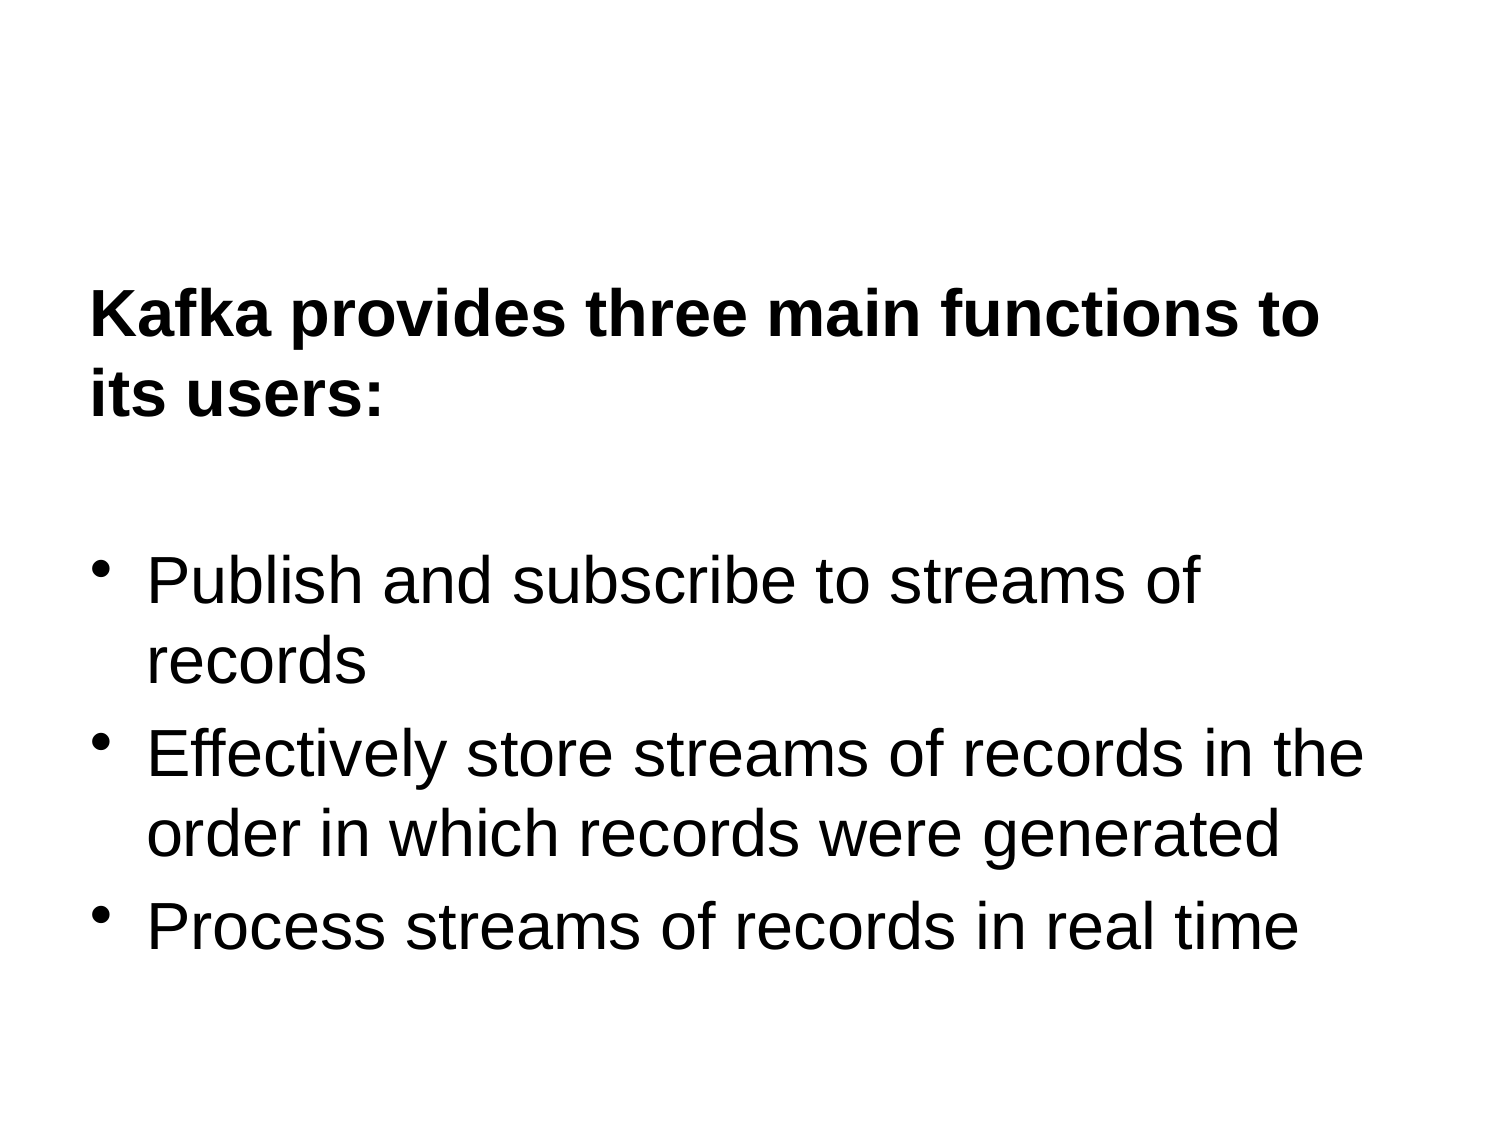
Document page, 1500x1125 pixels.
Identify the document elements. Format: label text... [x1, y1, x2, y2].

list Kafka provides three main functions to its users: Publish and subscribe to streams of records Effectively store streams of records in the order in which records were generated Process streams of records in real time [74, 262, 1426, 1006]
